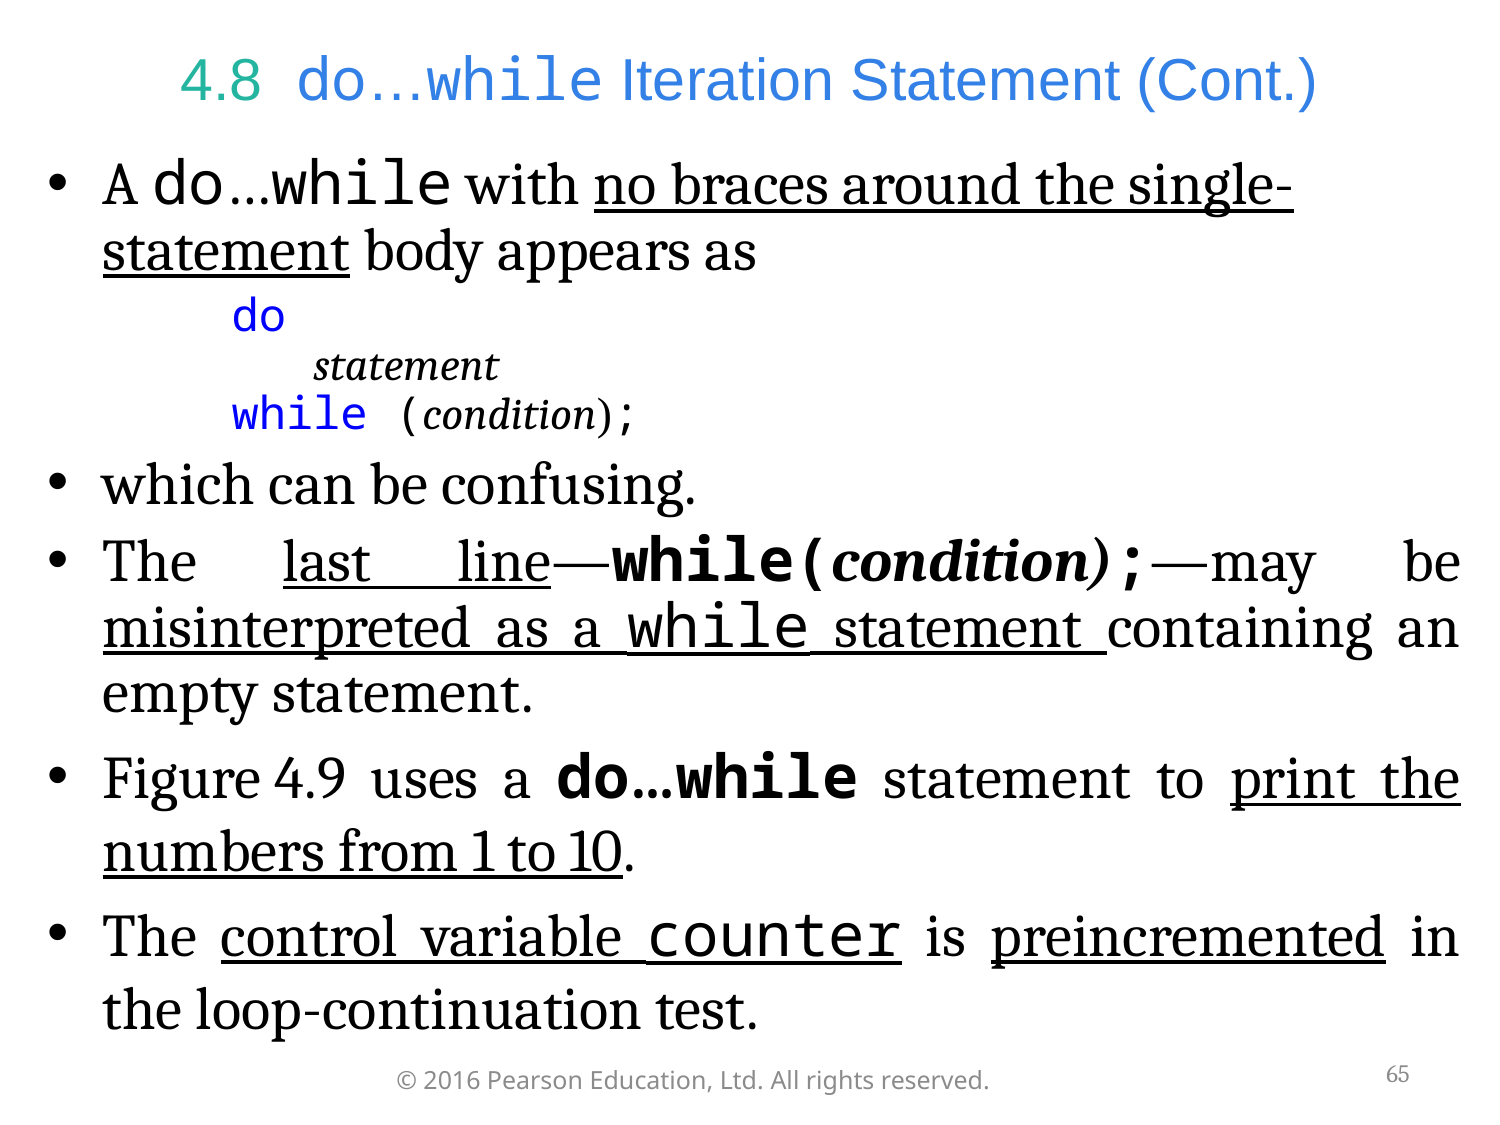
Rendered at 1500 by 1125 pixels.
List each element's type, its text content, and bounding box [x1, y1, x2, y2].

footer © 2016 Pearson Education, Ltd. All rights reserved. [287, 1050, 1100, 1110]
title 4.8 do…while Iteration Statement (Cont.) [75, 11, 1425, 142]
list A do…while with no braces around the single-statement body appears as do statement while (condition); which can be confusing. The last line—while(condition);—may be misinterpreted as a while statement containing an empty statement. Figure 4.9 uses a do…while statement to print the numbers from 1 to 10. The control variable counter is preincremented in the loop-continuation test. [32, 144, 1476, 1050]
slide_number 65 [1074, 1042, 1425, 1103]
